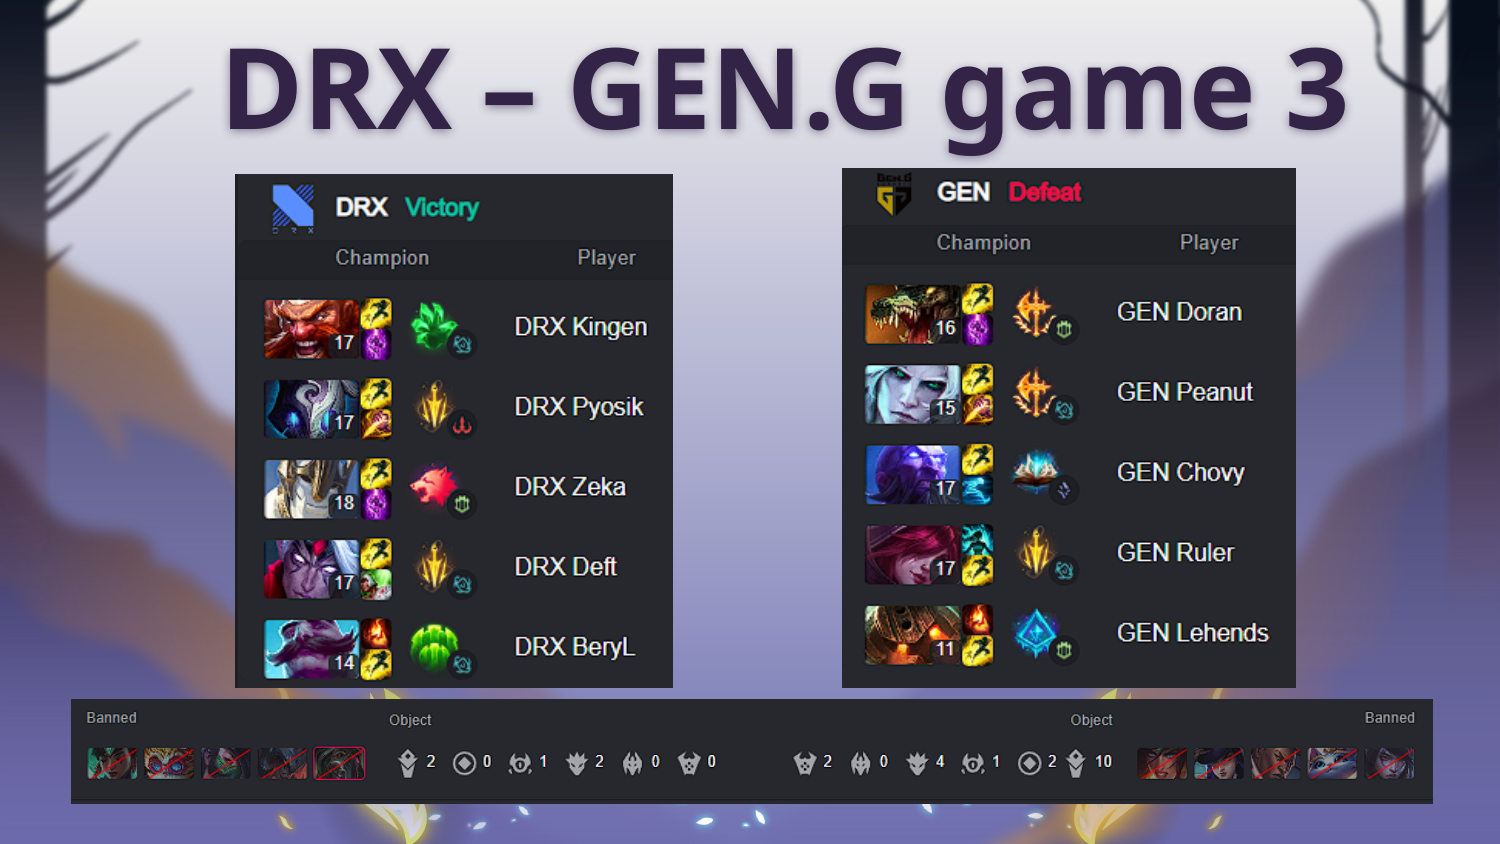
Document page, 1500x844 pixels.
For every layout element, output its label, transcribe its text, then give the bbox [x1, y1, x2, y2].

title DRX – GEN.G game 3 [126, 16, 1444, 211]
picture [0, 0, 1500, 844]
